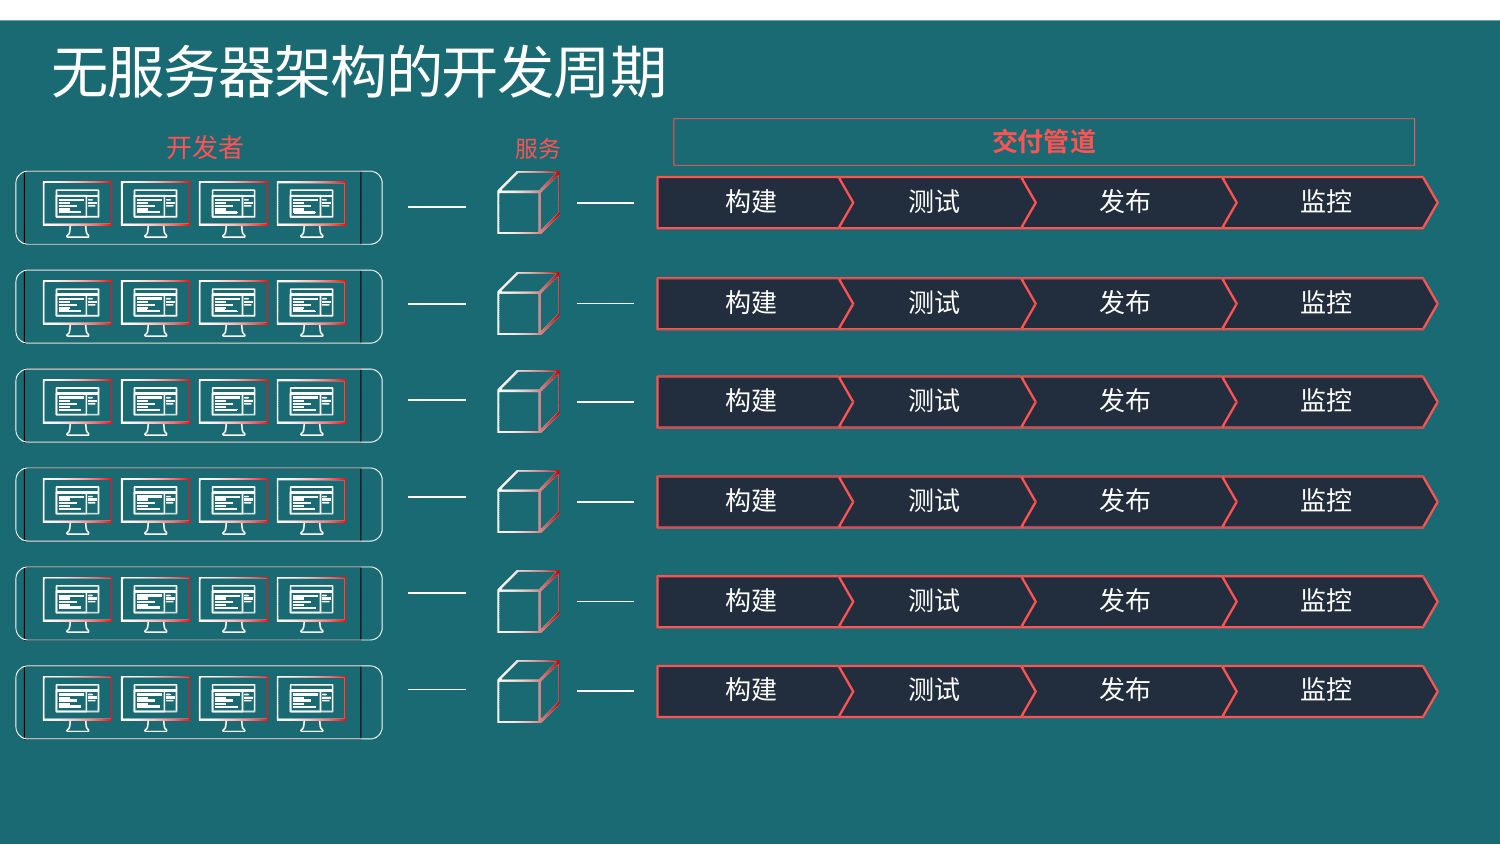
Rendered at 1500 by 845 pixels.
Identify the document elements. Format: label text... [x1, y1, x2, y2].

title 无服务器架构的开发周期 开发者 服务 [50, 0, 668, 201]
text_box [1022, 175, 1238, 230]
text_box [842, 478, 1033, 526]
text_box [55, 295, 88, 317]
text_box 测试 [906, 383, 962, 416]
text_box [276, 280, 347, 325]
text_box [1025, 668, 1235, 715]
text_box 发布 [1098, 284, 1154, 318]
text_box [659, 378, 851, 426]
text_box [1223, 575, 1439, 629]
text_box [659, 478, 851, 526]
text_box [659, 578, 851, 626]
text_box [1225, 280, 1435, 328]
text_box [144, 325, 168, 337]
text_box [55, 197, 88, 218]
text_box [497, 660, 560, 723]
text_box [839, 664, 1037, 719]
text_box [222, 325, 246, 337]
text_box [659, 668, 851, 715]
text_box [840, 375, 1037, 429]
text_box [656, 375, 855, 429]
text_box [289, 295, 322, 317]
text_box [133, 189, 178, 195]
text_box 监控 [1299, 284, 1355, 318]
text_box 构建 [724, 582, 780, 616]
text_box [66, 325, 90, 337]
text_box 监控 [1299, 582, 1355, 616]
text_box [1022, 277, 1238, 331]
text_box [656, 575, 855, 629]
text_box 构建 [724, 284, 780, 318]
text_box [497, 171, 560, 234]
text_box [289, 288, 334, 294]
text_box [497, 272, 560, 335]
text_box 构建 [724, 483, 780, 516]
text_box 交付管道 [990, 124, 1098, 157]
text_box [497, 570, 560, 633]
text_box 测试 [906, 183, 962, 217]
text_box [842, 280, 1033, 328]
text_box 发布 [1098, 383, 1154, 416]
text_box [1024, 378, 1234, 426]
text_box [1024, 280, 1234, 328]
text_box [659, 280, 851, 328]
text_box [1024, 478, 1234, 526]
text_box 发布 [1098, 183, 1154, 217]
text_box [144, 226, 168, 238]
text_box [656, 664, 855, 719]
text_box [1223, 475, 1439, 529]
text_box 构建 [724, 383, 780, 416]
text_box 测试 [906, 284, 962, 318]
text_box [842, 179, 1034, 227]
text_box [211, 288, 256, 294]
text_box [1223, 375, 1439, 429]
text_box [1225, 179, 1435, 227]
text_box [1223, 175, 1439, 230]
text_box [1225, 378, 1435, 426]
text_box [1022, 664, 1238, 719]
text_box [839, 175, 1037, 230]
text_box [120, 181, 191, 226]
text_box [842, 578, 1034, 626]
text_box [656, 175, 855, 230]
text_box [659, 179, 851, 227]
text_box 构建 [724, 183, 780, 217]
text_box [1226, 668, 1436, 715]
text_box [133, 197, 166, 218]
text_box 监控 [1299, 183, 1355, 217]
text_box [497, 470, 560, 533]
text_box [1022, 375, 1238, 429]
text_box [1024, 578, 1234, 626]
text_box [133, 295, 166, 317]
text_box [1022, 575, 1238, 629]
text_box [88, 197, 100, 218]
text_box [1024, 179, 1235, 227]
text_box [656, 277, 855, 331]
text_box [1223, 277, 1439, 331]
text_box 发布 [1098, 672, 1154, 706]
text_box [656, 475, 855, 529]
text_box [15, 170, 383, 245]
text_box [244, 296, 256, 317]
text_box 测试 [906, 483, 962, 516]
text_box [15, 665, 383, 740]
text_box 发布 [1098, 582, 1154, 616]
text_box [211, 295, 244, 317]
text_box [15, 368, 383, 443]
text_box 构建 [724, 672, 780, 706]
text_box [42, 181, 113, 226]
text_box 监控 [1299, 483, 1355, 516]
text_box [88, 295, 100, 317]
text_box [133, 288, 178, 294]
text_box [842, 668, 1034, 715]
text_box [300, 325, 324, 337]
text_box [1225, 578, 1435, 626]
text_box [55, 189, 100, 195]
text_box [1225, 478, 1435, 526]
text_box [842, 378, 1033, 426]
text_box [120, 280, 191, 325]
text_box 监控 [1299, 383, 1355, 416]
text_box [55, 288, 100, 294]
text_box 测试 [906, 672, 962, 706]
text_box [497, 370, 560, 433]
text_box [66, 226, 90, 238]
text_box [0, 20, 1500, 844]
text_box 监控 [1299, 672, 1355, 706]
text_box [322, 296, 334, 317]
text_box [15, 467, 383, 542]
text_box [198, 280, 269, 325]
text_box [42, 280, 113, 325]
text_box [840, 277, 1037, 331]
text_box [1022, 475, 1238, 529]
text_box [840, 575, 1037, 629]
text_box 测试 [906, 582, 962, 616]
text_box 发布 [1098, 483, 1154, 516]
text_box [840, 475, 1037, 529]
text_box [166, 295, 178, 317]
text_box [15, 566, 383, 641]
text_box [1223, 664, 1439, 719]
text_box [166, 197, 178, 218]
